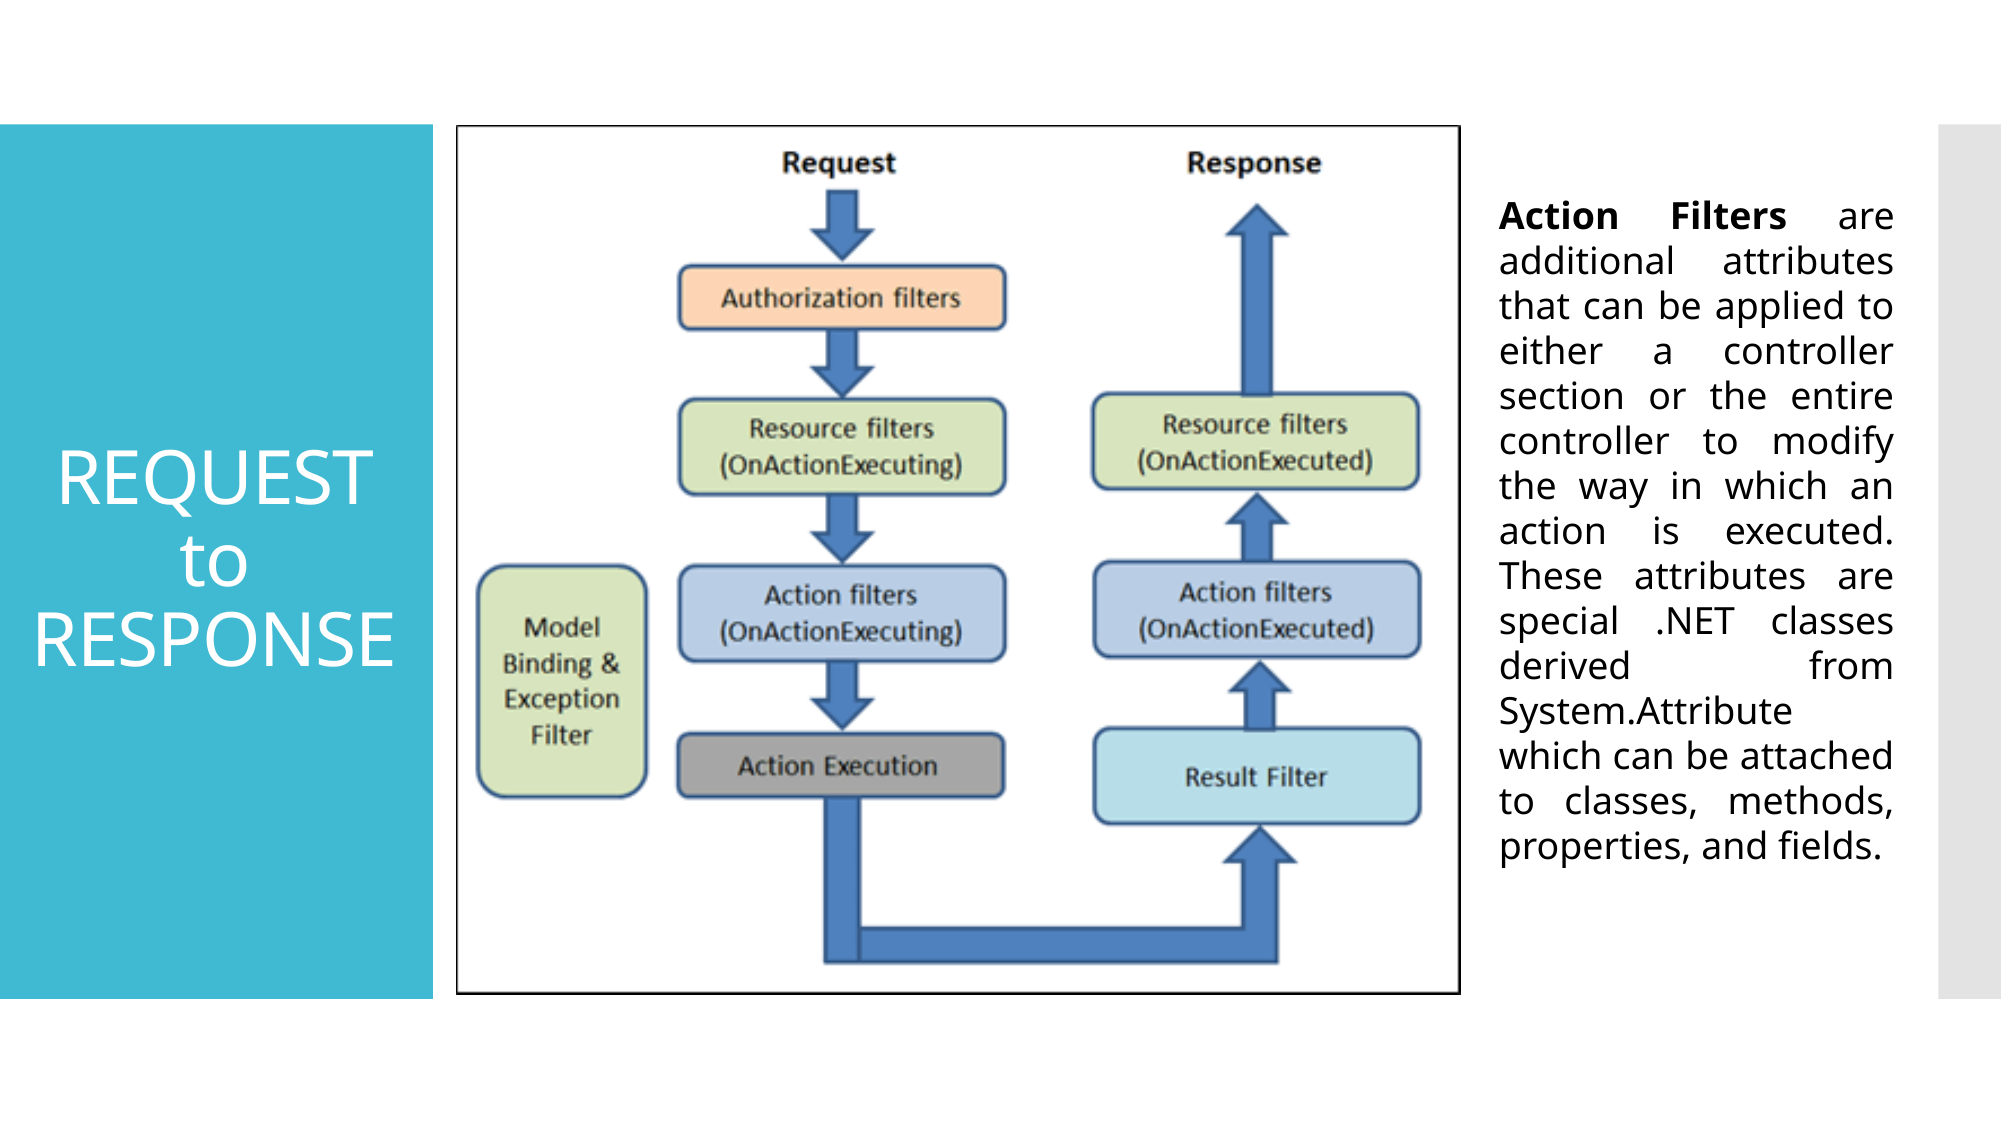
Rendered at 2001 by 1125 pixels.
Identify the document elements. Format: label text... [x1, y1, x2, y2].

title REQUEST to RESPONSE [7, 184, 422, 940]
text_box Action Filters are additional attributes that can be applied to either a controller section or the entire controller to modify the way in which an action is executed. These attributes are special .NET classes derived from System.Attribute which can be attached to classes, methods, properties, and fields. [1484, 184, 1910, 875]
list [456, 125, 1461, 995]
